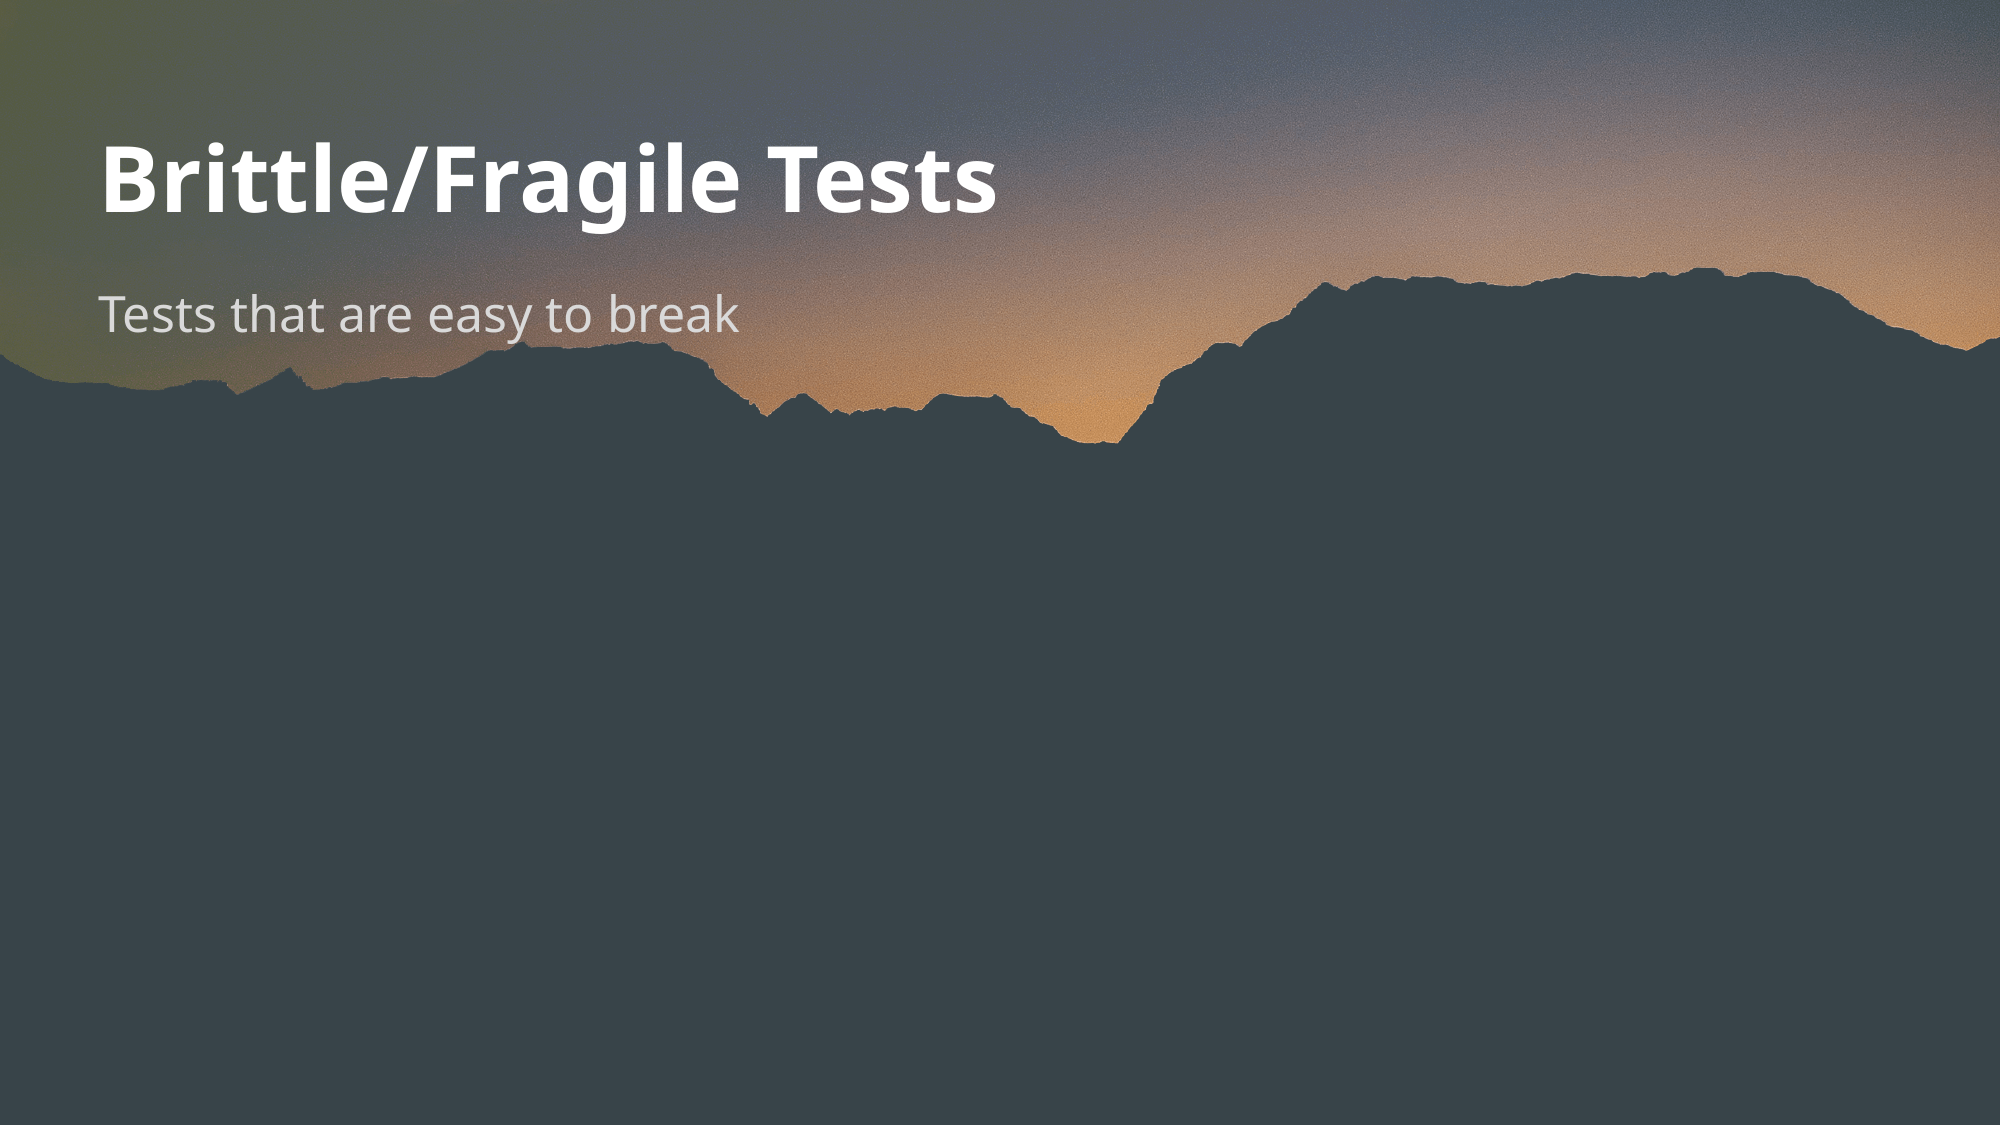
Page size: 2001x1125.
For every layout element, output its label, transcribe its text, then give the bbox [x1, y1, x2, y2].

title Brittle/Fragile Tests [83, 86, 1606, 279]
list Tests that are easy to break [83, 281, 1606, 366]
picture [0, 0, 2000, 1125]
